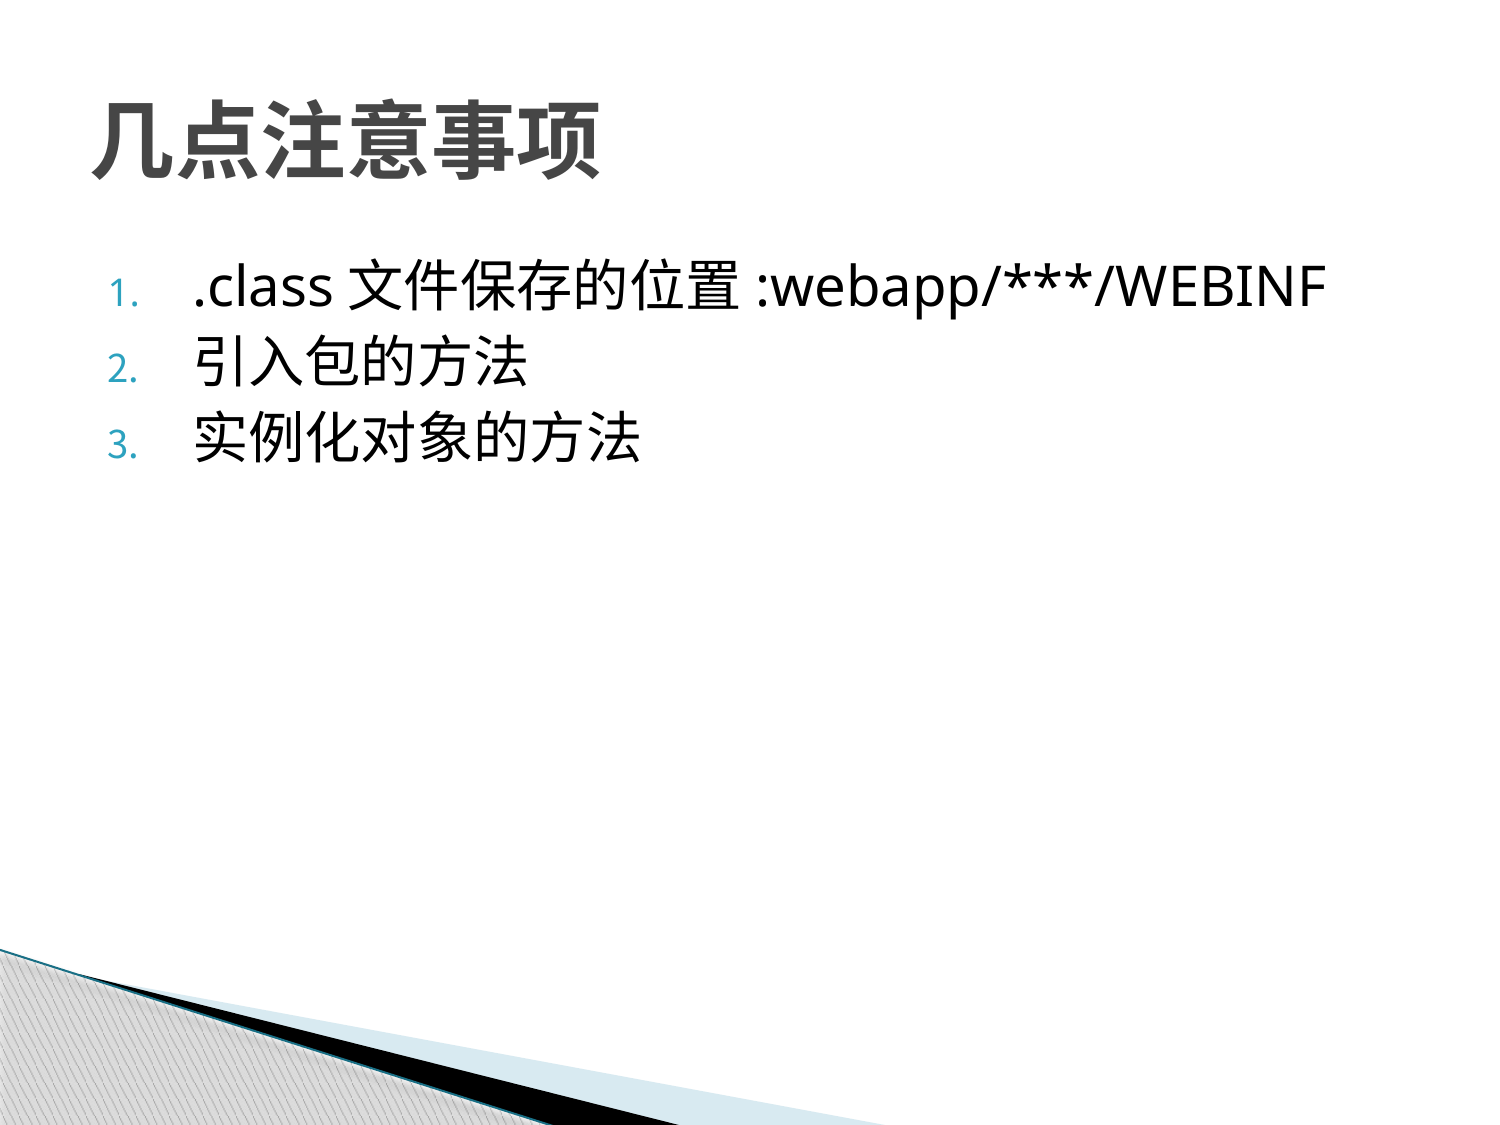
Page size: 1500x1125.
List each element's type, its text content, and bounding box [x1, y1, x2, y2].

title 几点注意事项 [75, 45, 1425, 233]
list .class文件保存的位置:webapp/***/WEBINF 引入包的方法 实例化对象的方法 [75, 243, 1425, 986]
